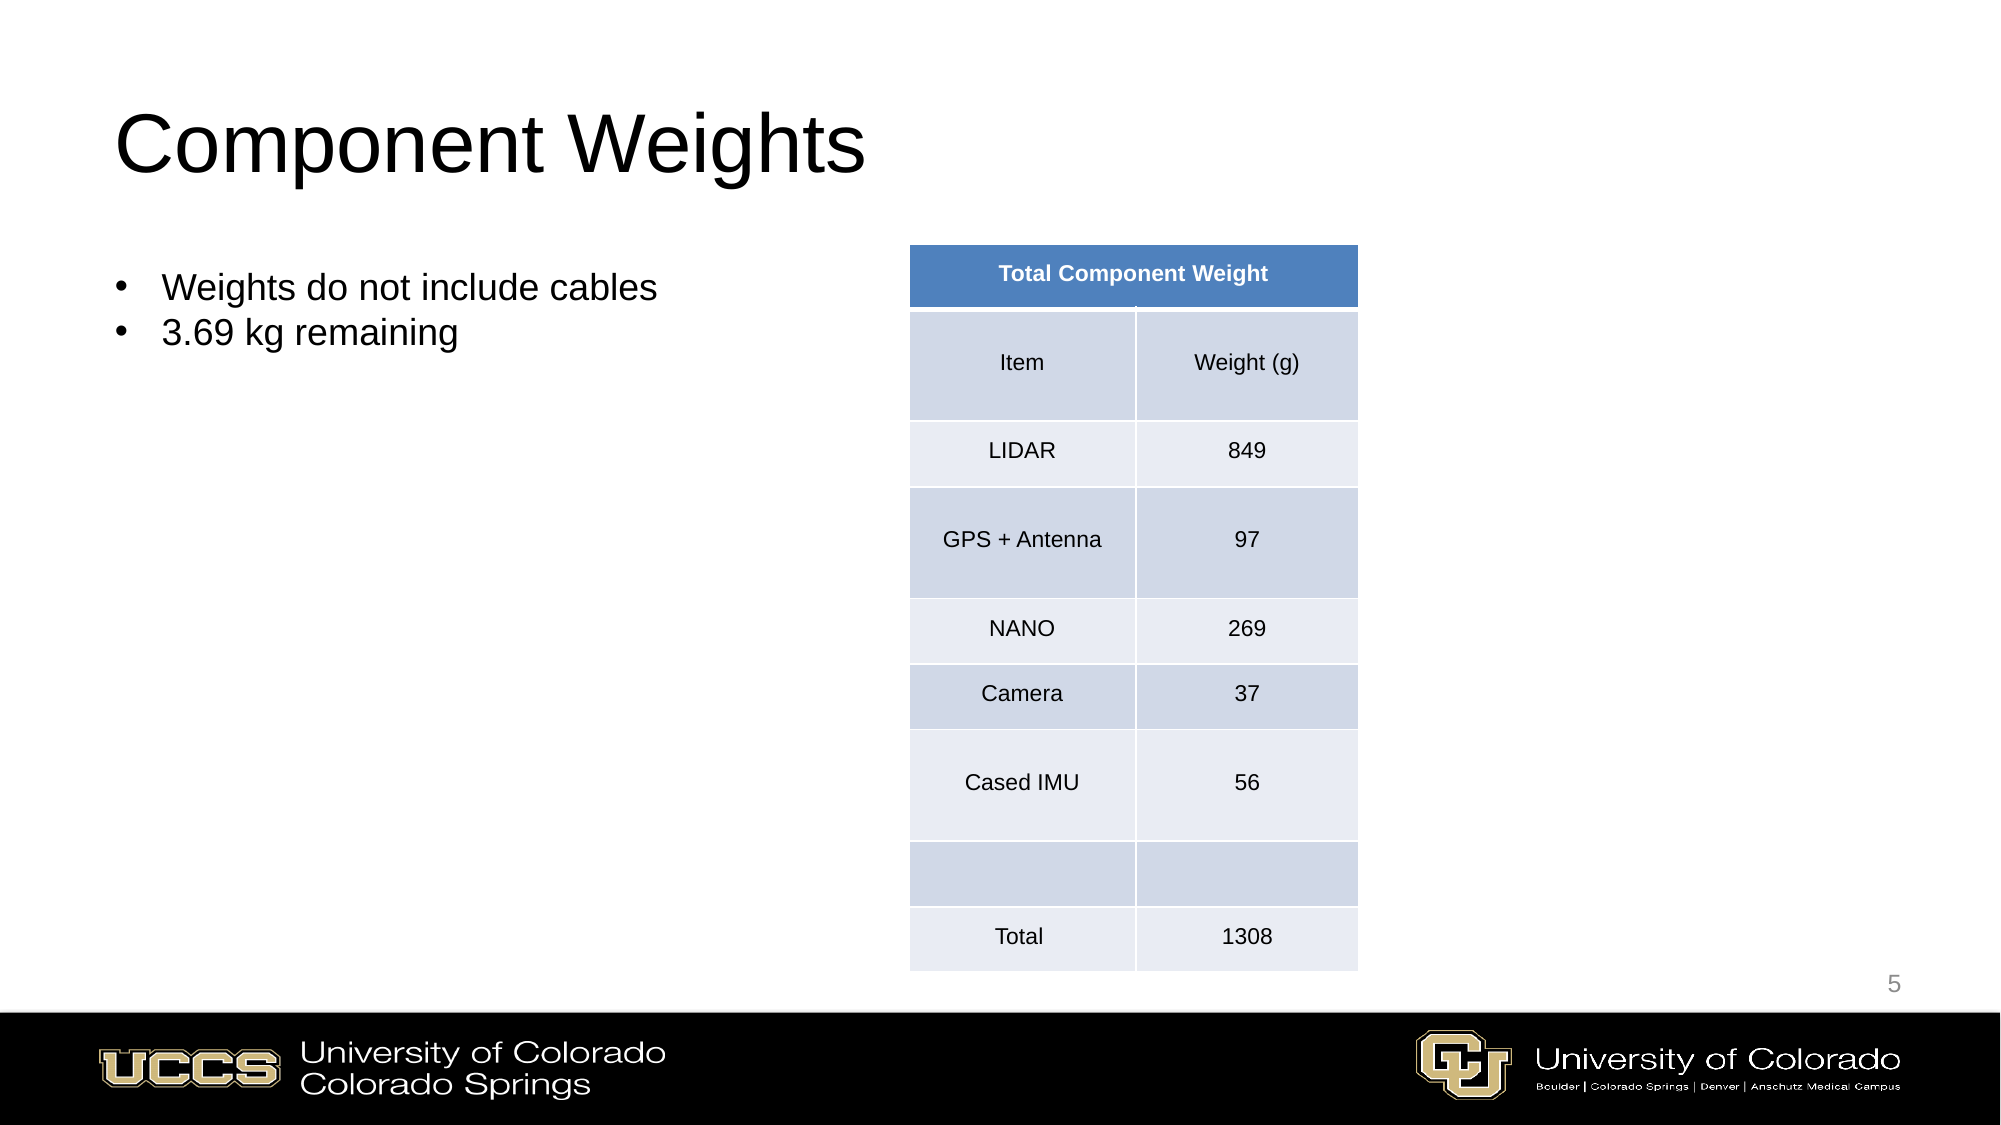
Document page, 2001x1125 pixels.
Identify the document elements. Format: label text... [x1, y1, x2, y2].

table_cell Weight (g) [1137, 312, 1358, 420]
table_cell [1137, 842, 1358, 906]
slide_number 5 [1449, 952, 1917, 1013]
table_cell 269 [1137, 599, 1358, 663]
table_header Total Component Weight [910, 245, 1358, 307]
table_cell NANO [910, 599, 1135, 663]
table_cell Camera [910, 665, 1135, 729]
table_cell 97 [1137, 488, 1358, 598]
table_cell 37 [1137, 665, 1358, 729]
text_box Weights do not include cables 3.69 kg remaining [99, 255, 842, 361]
table_cell GPS + Antenna [910, 488, 1135, 598]
table_cell 56 [1137, 730, 1358, 840]
table_cell 849 [1137, 422, 1358, 486]
table_cell Cased IMU [910, 730, 1135, 840]
picture [99, 1041, 665, 1100]
table_cell LIDAR [910, 422, 1135, 486]
title Component Weights [99, 45, 1900, 233]
table_cell Item [910, 312, 1135, 420]
picture [1416, 1030, 1900, 1100]
table_cell Total [910, 908, 1135, 971]
table_cell 1308 [1137, 908, 1358, 971]
table_cell [910, 842, 1135, 906]
